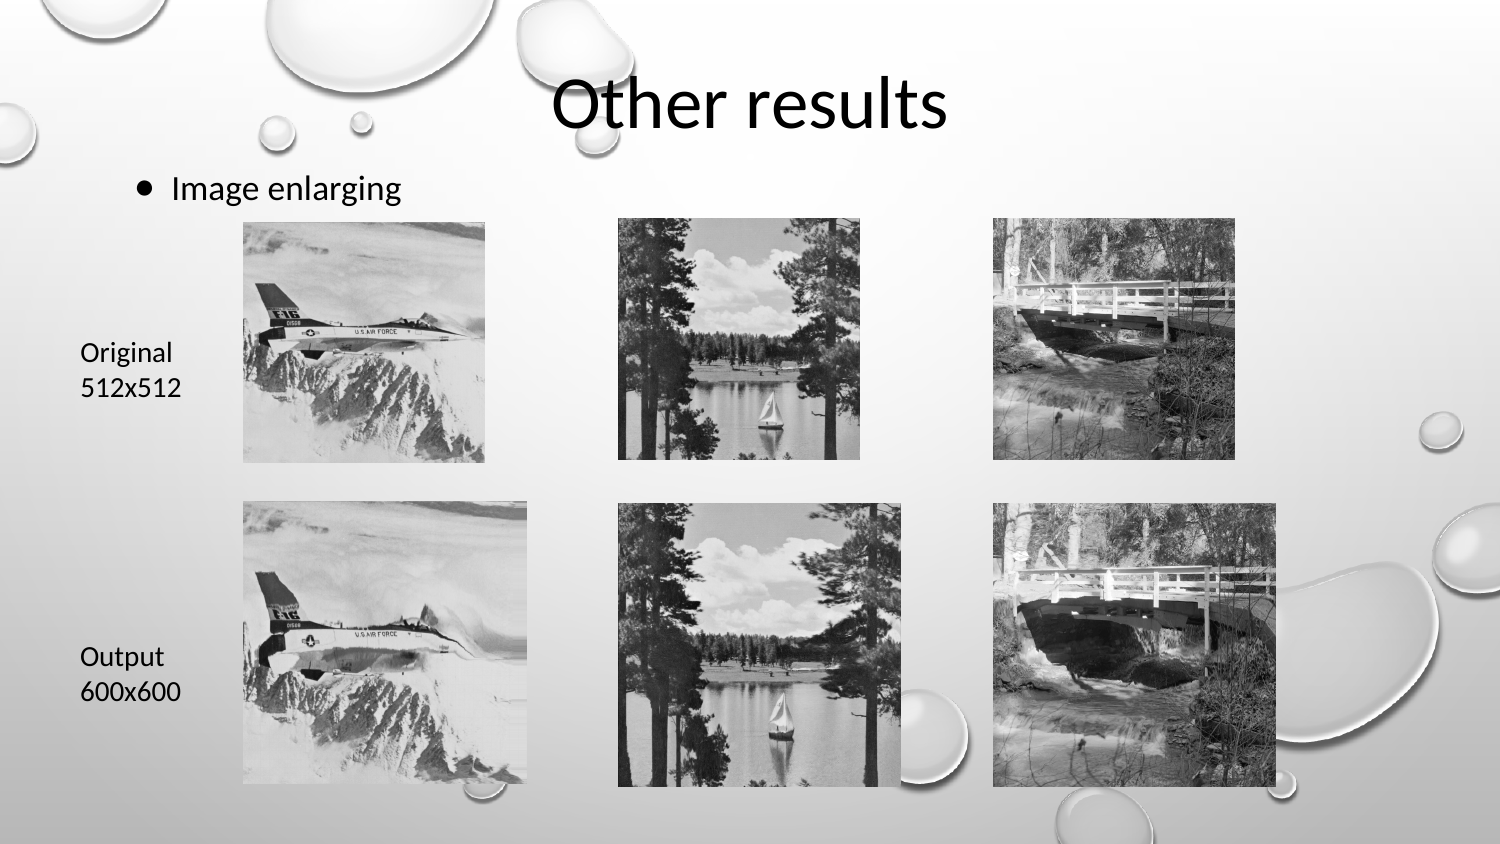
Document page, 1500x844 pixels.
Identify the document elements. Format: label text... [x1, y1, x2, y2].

text_box Output 600x600 [65, 629, 238, 715]
text_box Original 512x512 [65, 325, 238, 411]
title Other results [215, 33, 1285, 144]
subtitle Image enlarging [85, 144, 1422, 754]
picture [0, 0, 1500, 844]
